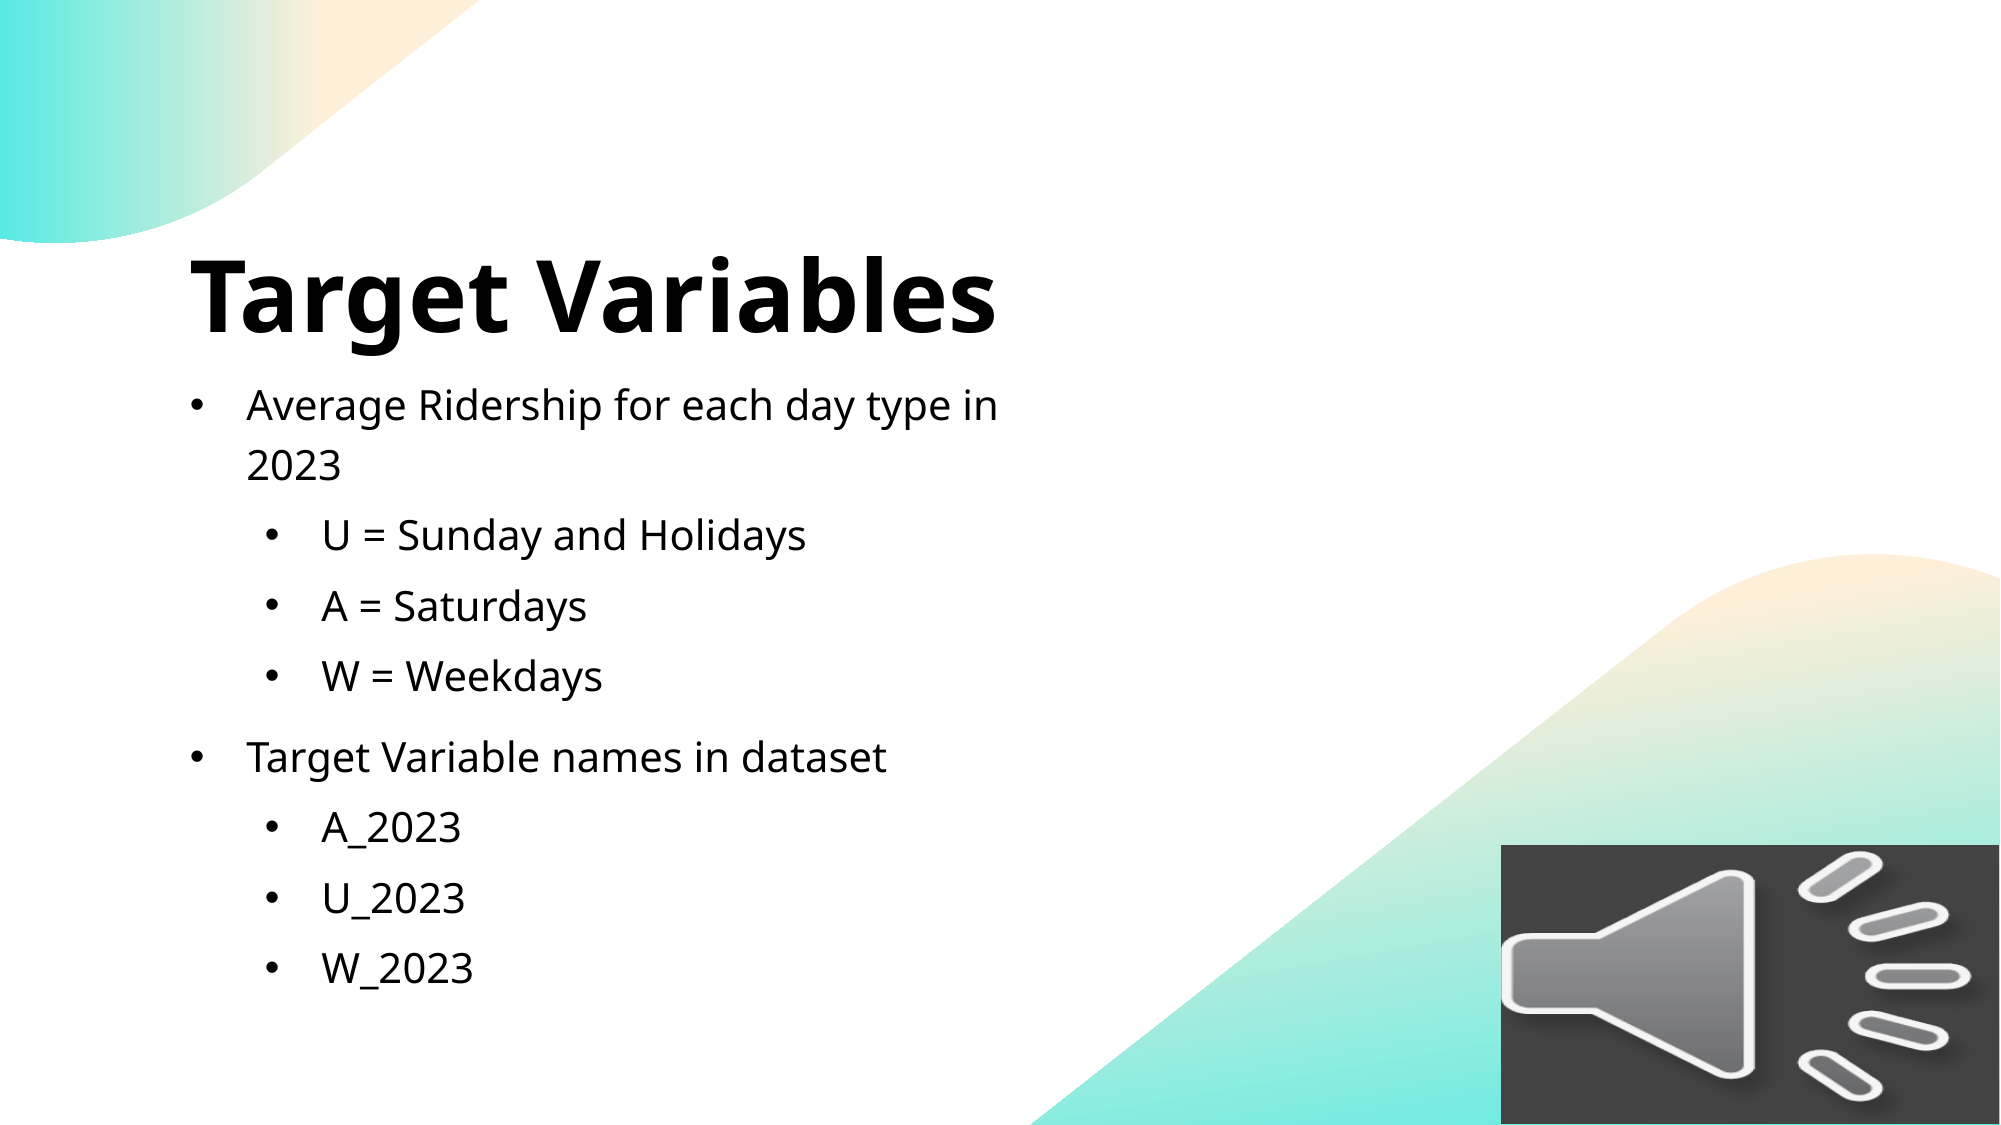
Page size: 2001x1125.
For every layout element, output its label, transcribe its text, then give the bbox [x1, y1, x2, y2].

picture [1499, 843, 2000, 1125]
list Average Ridership for each day type in 2023 U = Sunday and Holidays A = Saturdays W = Weekdays Target Variable names in dataset A_2023 U_2023 W_2023 [174, 361, 1061, 1115]
title Target Variables [174, 216, 1520, 362]
